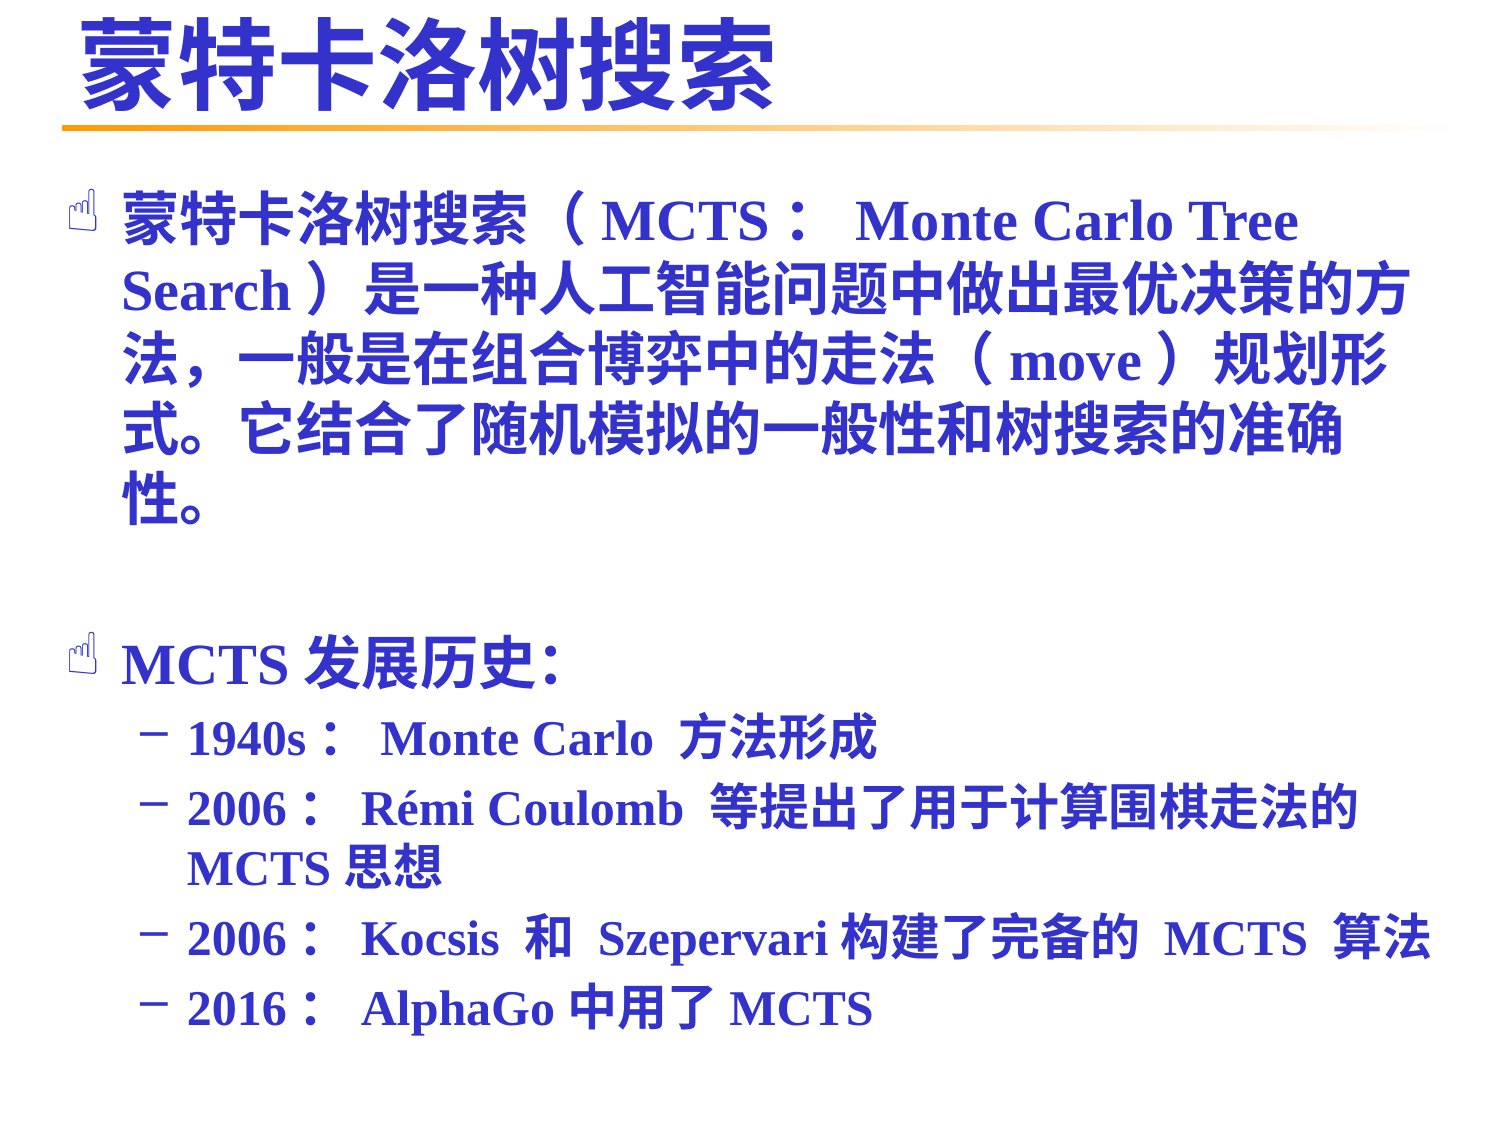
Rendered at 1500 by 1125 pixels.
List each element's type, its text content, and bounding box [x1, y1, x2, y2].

list 蒙特卡洛树搜索（MCTS：Monte Carlo Tree Search）是一种人工智能问题中做出最优决策的方法，一般是在组合博弈中的走法（move）规划形式。它结合了随机模拟的一般性和树搜索的准确性。 MCTS发展历史： 1940s：Monte Carlo 方法形成 2006：Rémi Coulomb 等提出了用于计算围棋走法的MCTS思想 2006：Kocsis 和 Szepervari构建了完备的 MCTS 算法 2016：AlphaGo中用了MCTS [50, 174, 1450, 1088]
title 蒙特卡洛树搜索 [62, 0, 1500, 125]
